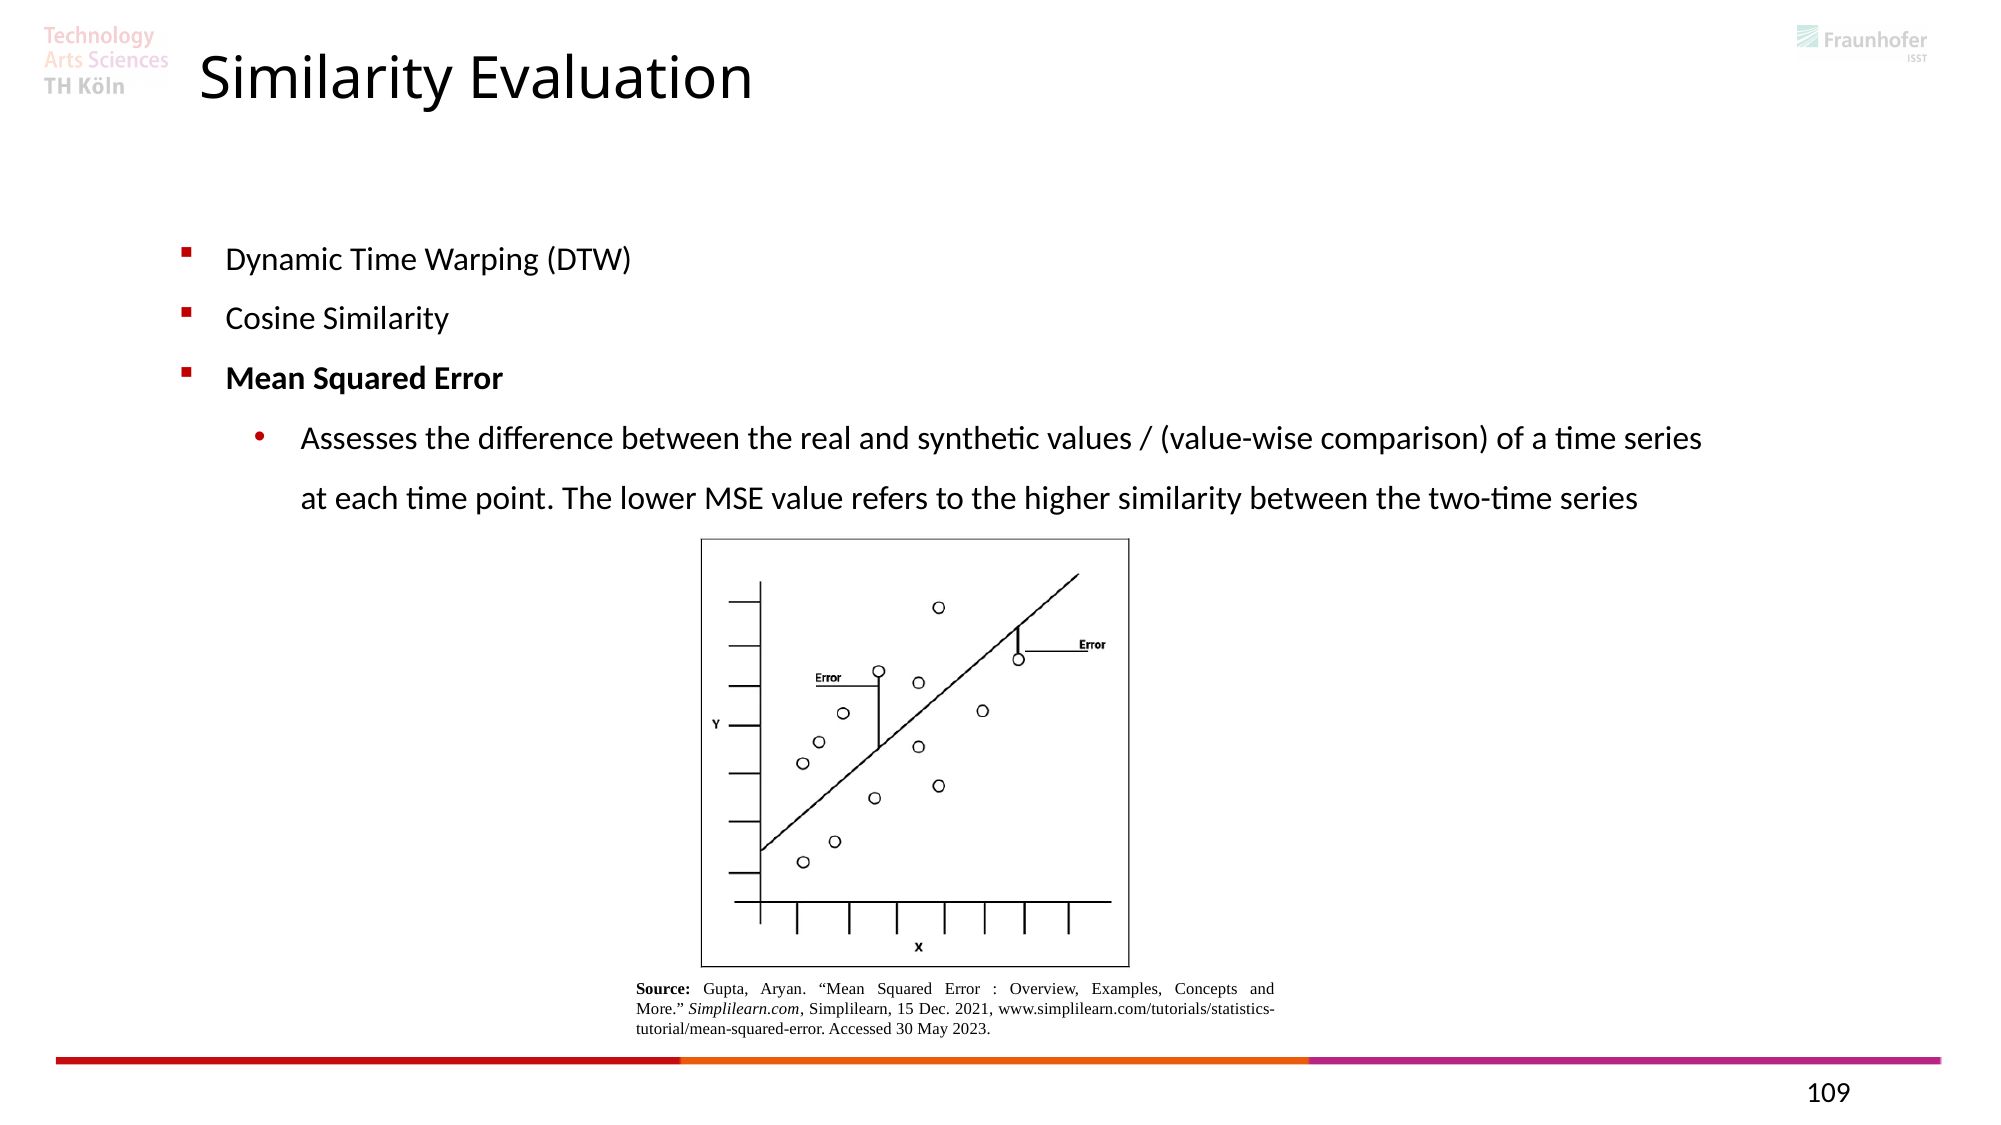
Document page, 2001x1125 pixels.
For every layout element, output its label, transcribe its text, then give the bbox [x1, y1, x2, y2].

text_box Source: Gupta, Aryan. “Mean Squared Error : Overview, Examples, Concepts and More.” Simplilearn.com, Simplilearn, 15 Dec. 2021, www.simplilearn.com/tutorials/statistics-tutorial/mean-squared-error. Accessed 30 May 2023. ‌ [621, 970, 1291, 1066]
slide_number 109 [1415, 1061, 1866, 1122]
text_box Dynamic Time Warping (DTW) Cosine Similarity Mean Squared Error Assesses the difference between the real and synthetic values / (value-wise comparison) of a time series at each time point. The lower MSE value refers to the higher similarity between the two-time series [164, 209, 1721, 524]
picture [1291, 1057, 1945, 1066]
picture [55, 1057, 621, 1066]
picture [696, 532, 1134, 971]
text_box Similarity Evaluation [168, 14, 1894, 146]
